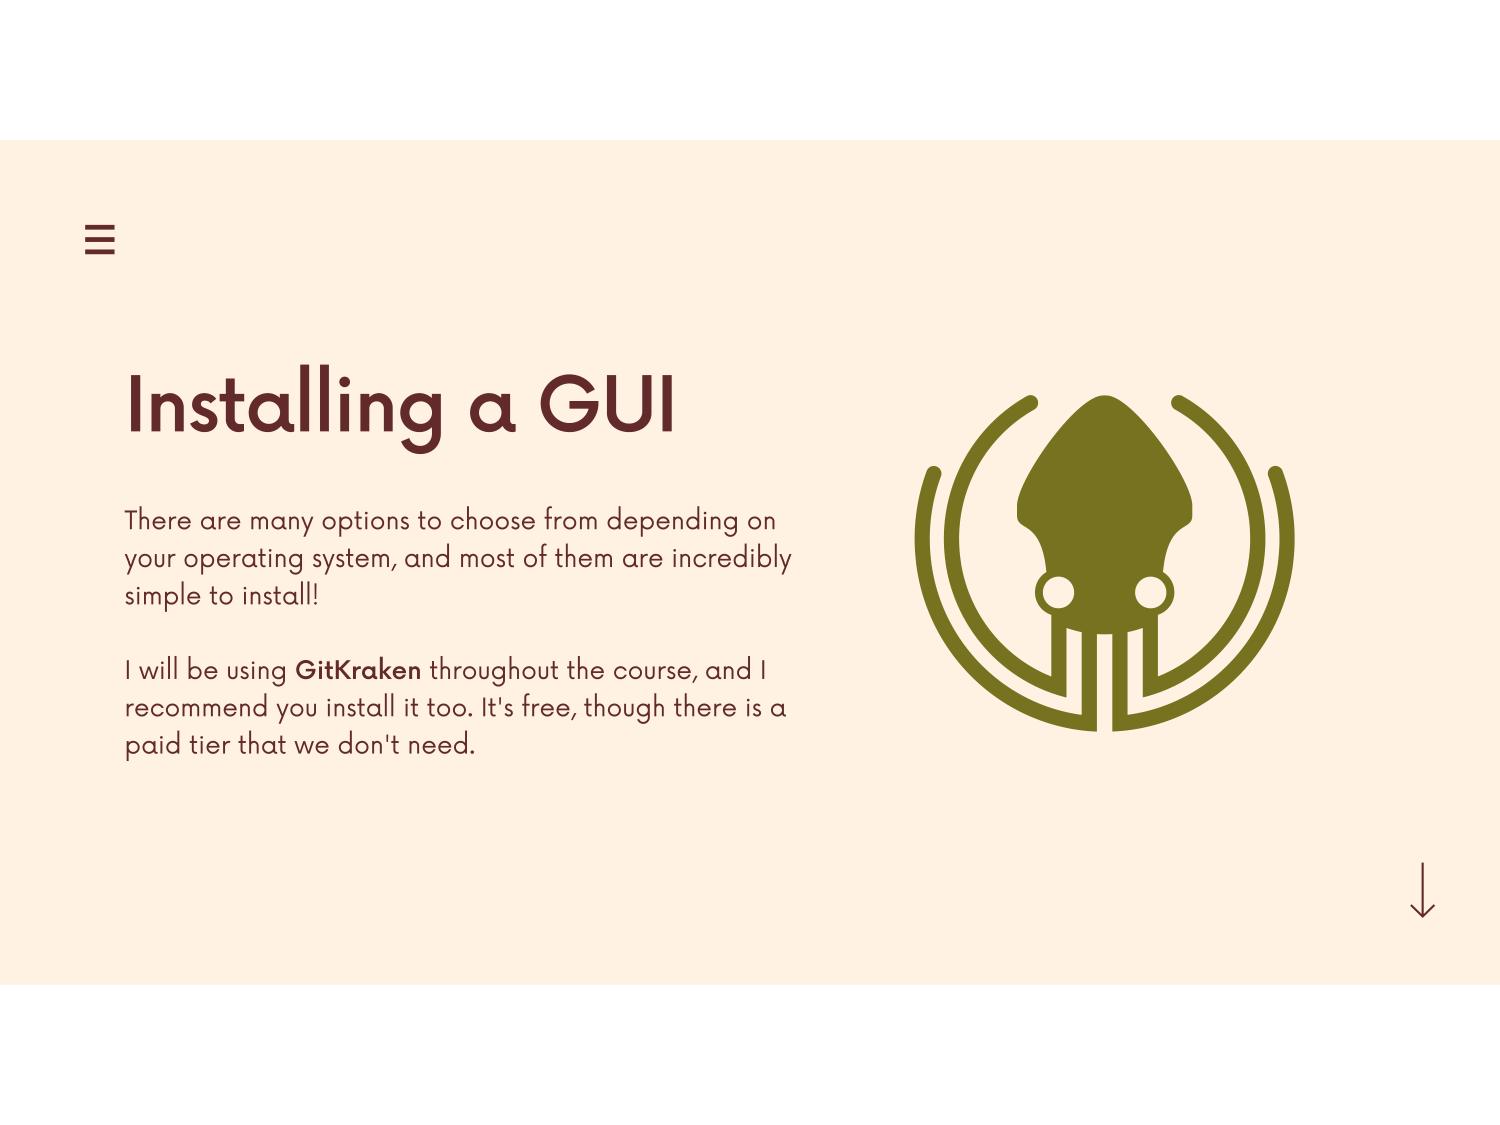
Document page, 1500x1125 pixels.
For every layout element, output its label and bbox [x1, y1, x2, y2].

picture [0, 140, 1500, 985]
